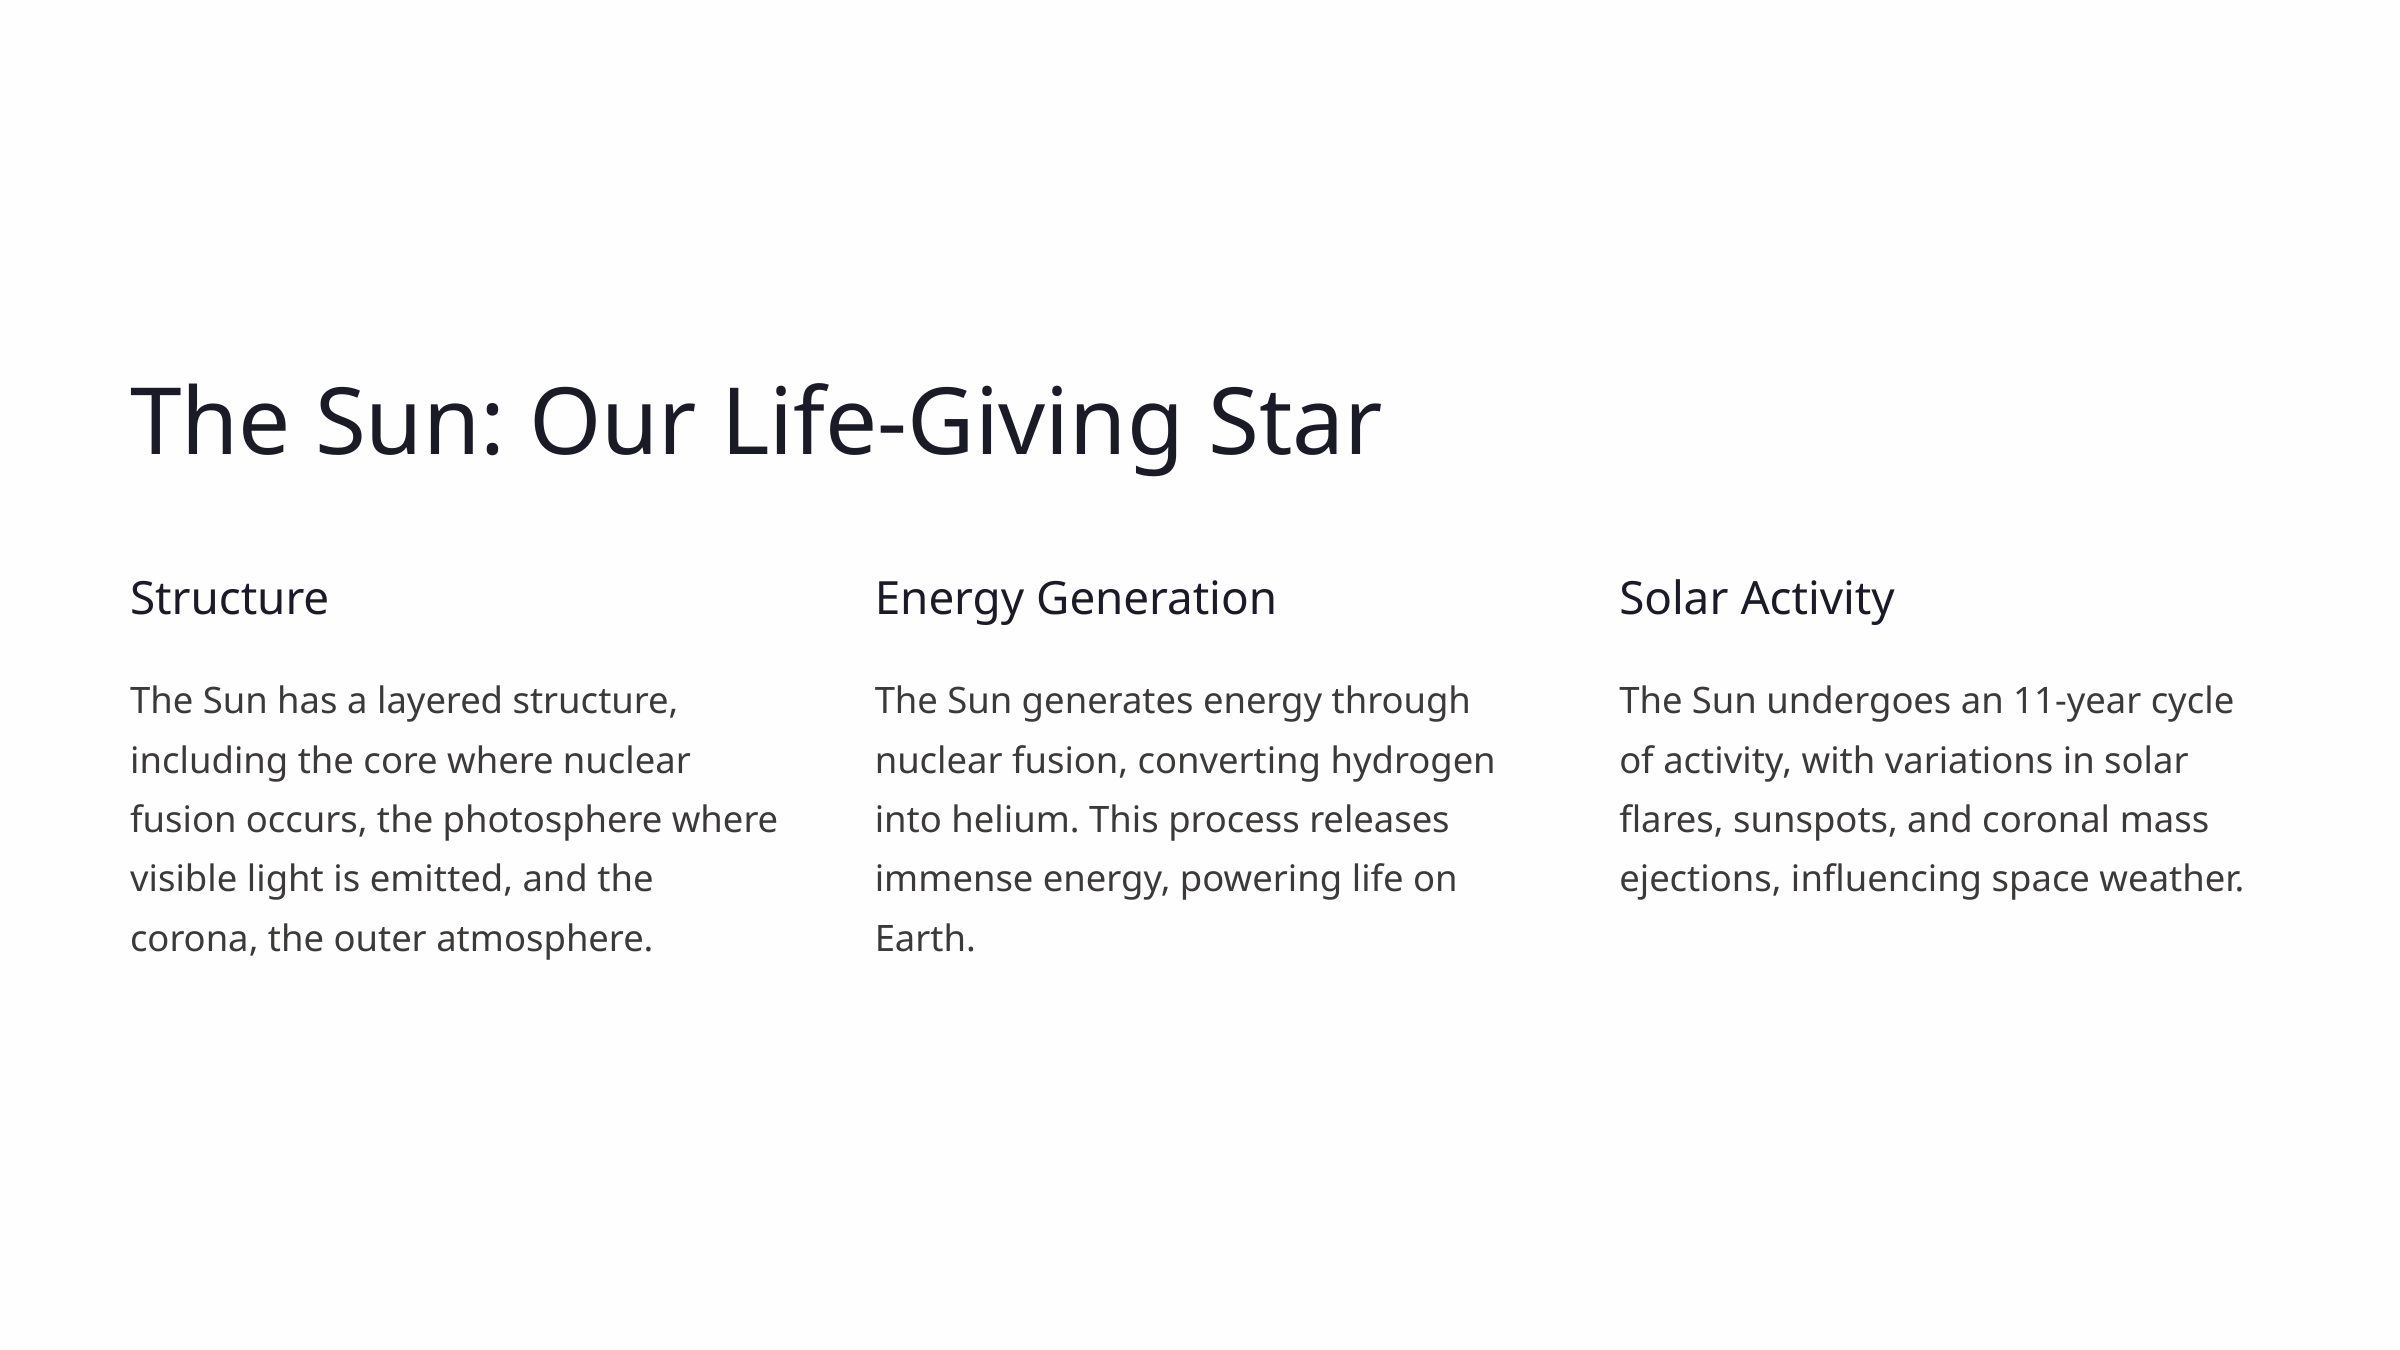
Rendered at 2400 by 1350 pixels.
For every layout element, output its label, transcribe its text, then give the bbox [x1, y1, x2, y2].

text_box The Sun undergoes an 11-year cycle of activity, with variations in solar flares, sunspots, and coronal mass ejections, influencing space weather. [1619, 661, 2272, 900]
text_box The Sun generates energy through nuclear fusion, converting hydrogen into helium. This process releases immense energy, powering life on Earth. [874, 661, 1528, 960]
text_box Structure [130, 566, 596, 625]
text_box Solar Activity [1619, 566, 2085, 625]
text_box Energy Generation [874, 566, 1340, 625]
text_box The Sun has a layered structure, including the core where nuclear fusion occurs, the photosphere where visible light is emitted, and the corona, the outer atmosphere. [130, 661, 783, 960]
text_box The Sun: Our Life-Giving Star [130, 357, 1366, 474]
